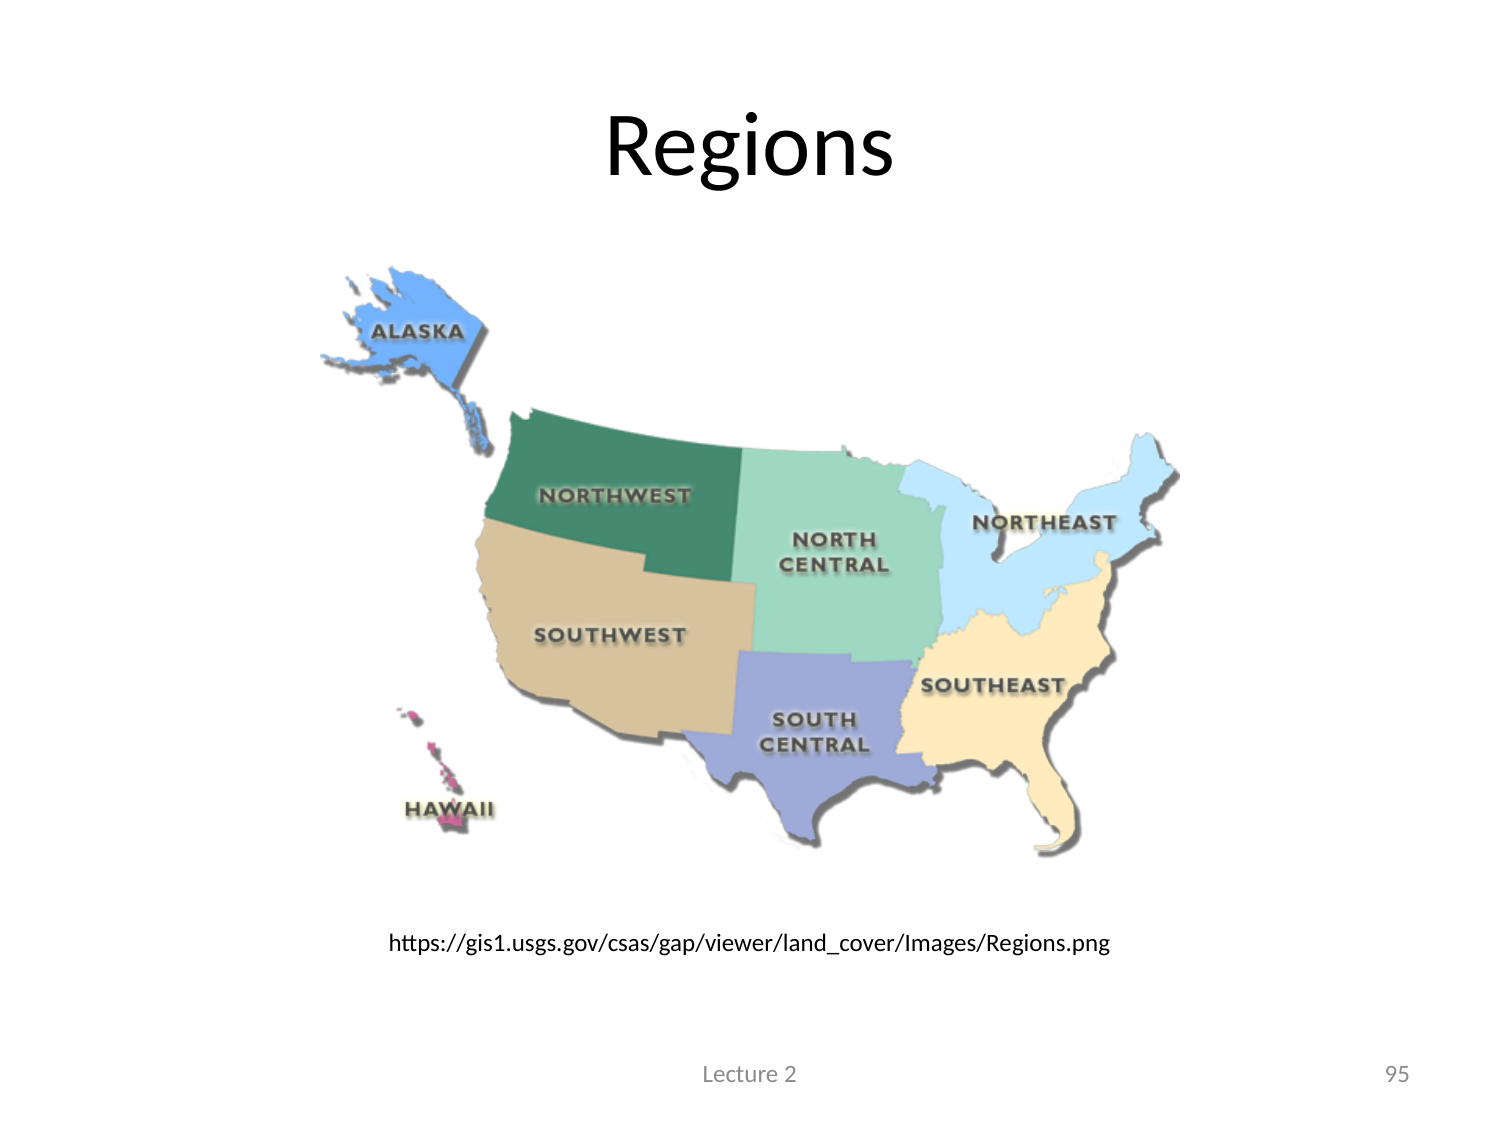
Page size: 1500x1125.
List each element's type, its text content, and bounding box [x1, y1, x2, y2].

footer Lecture 2 [512, 1042, 988, 1103]
slide_number 95 [1074, 1042, 1425, 1103]
picture [319, 265, 1180, 860]
title Regions [75, 45, 1425, 233]
text_box https://gis1.usgs.gov/csas/gap/viewer/land_cover/Images/Regions.png [328, 919, 1172, 964]
